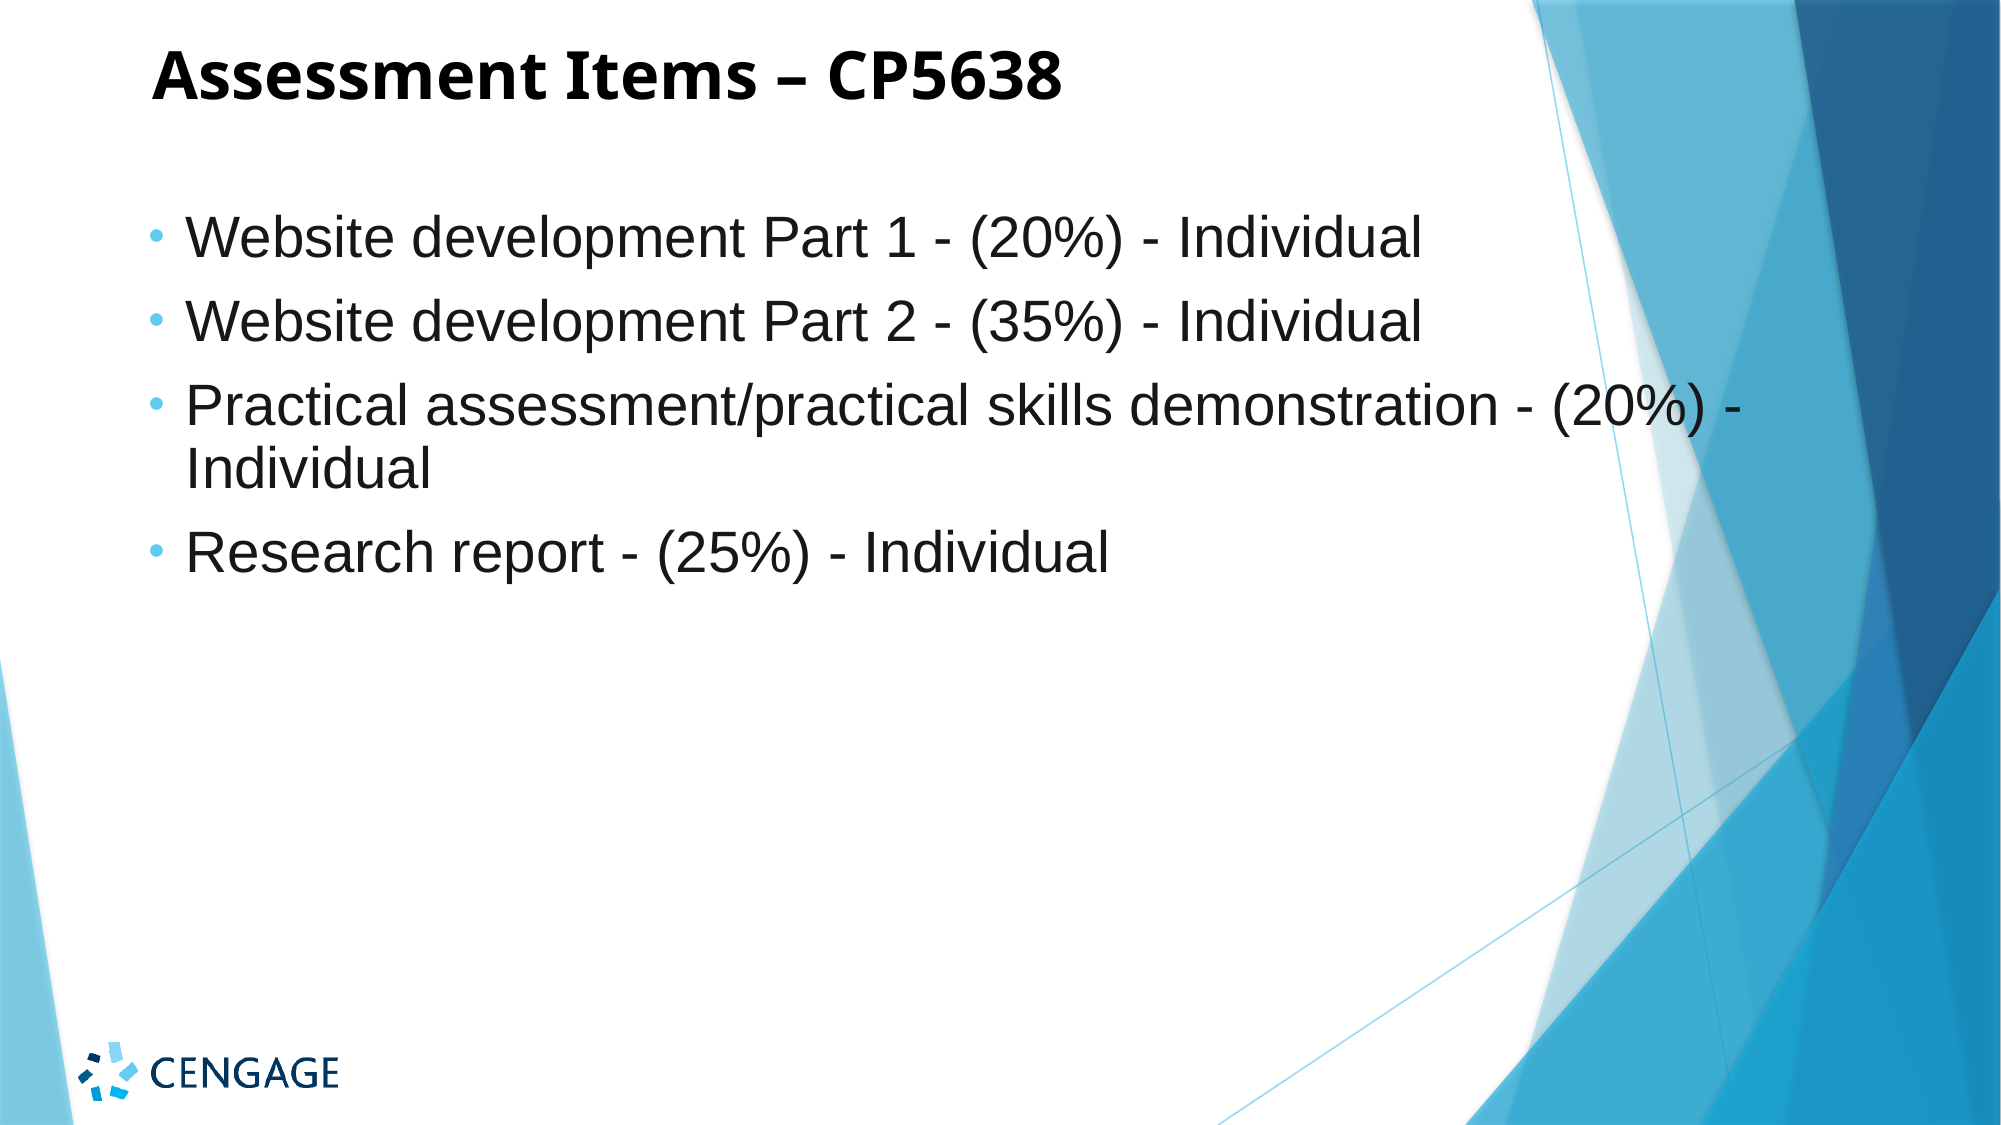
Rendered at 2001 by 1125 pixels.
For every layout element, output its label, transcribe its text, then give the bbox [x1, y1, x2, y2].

list Website development Part 1 - (20%) - Individual Website development Part 2 - (35%) - Individual Practical assessment/practical skills demonstration - (20%) - Individual Research report - (25%) - Individual [133, 200, 1863, 1024]
picture [78, 1042, 338, 1101]
title Assessment Items – CP5638 [137, 24, 1863, 175]
